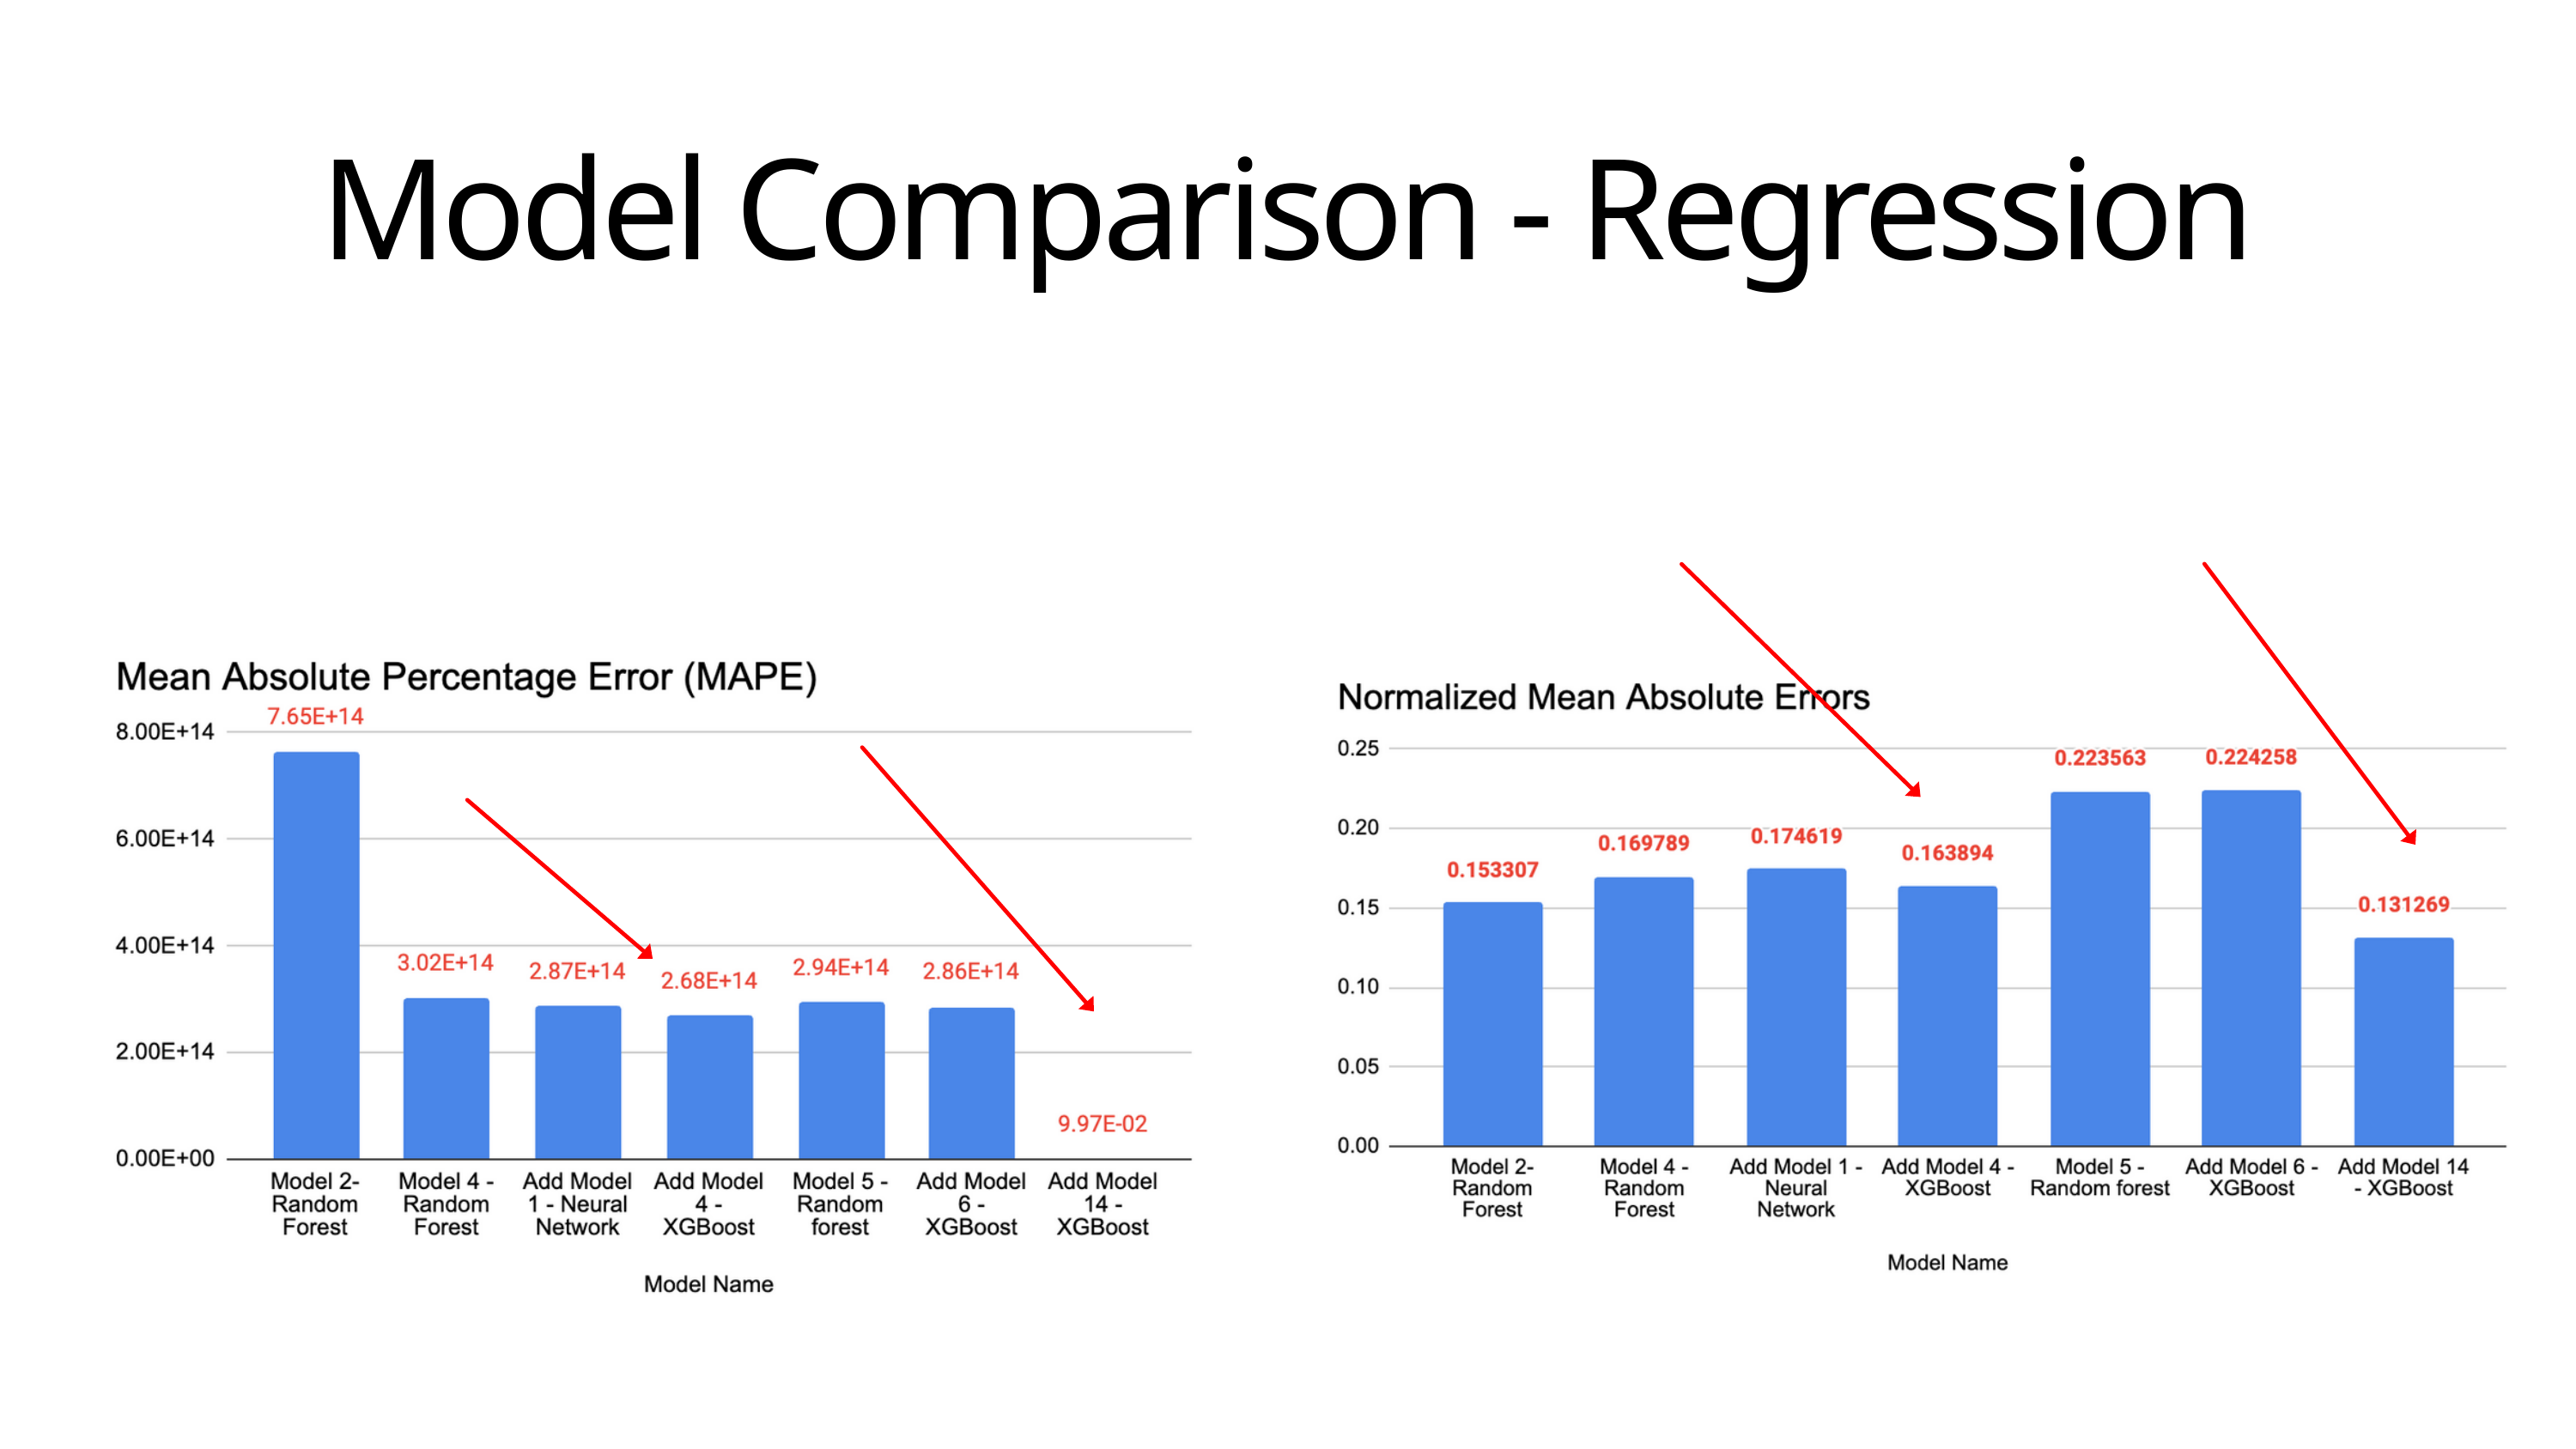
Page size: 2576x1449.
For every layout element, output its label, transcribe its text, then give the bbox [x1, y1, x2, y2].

text_box [2204, 563, 2416, 846]
text_box Model Comparison - Regression [265, 136, 2311, 288]
text_box [1306, 648, 2538, 1308]
text_box [1681, 564, 1921, 797]
text_box [861, 747, 1094, 1012]
text_box [81, 624, 1227, 1332]
text_box [467, 799, 653, 959]
